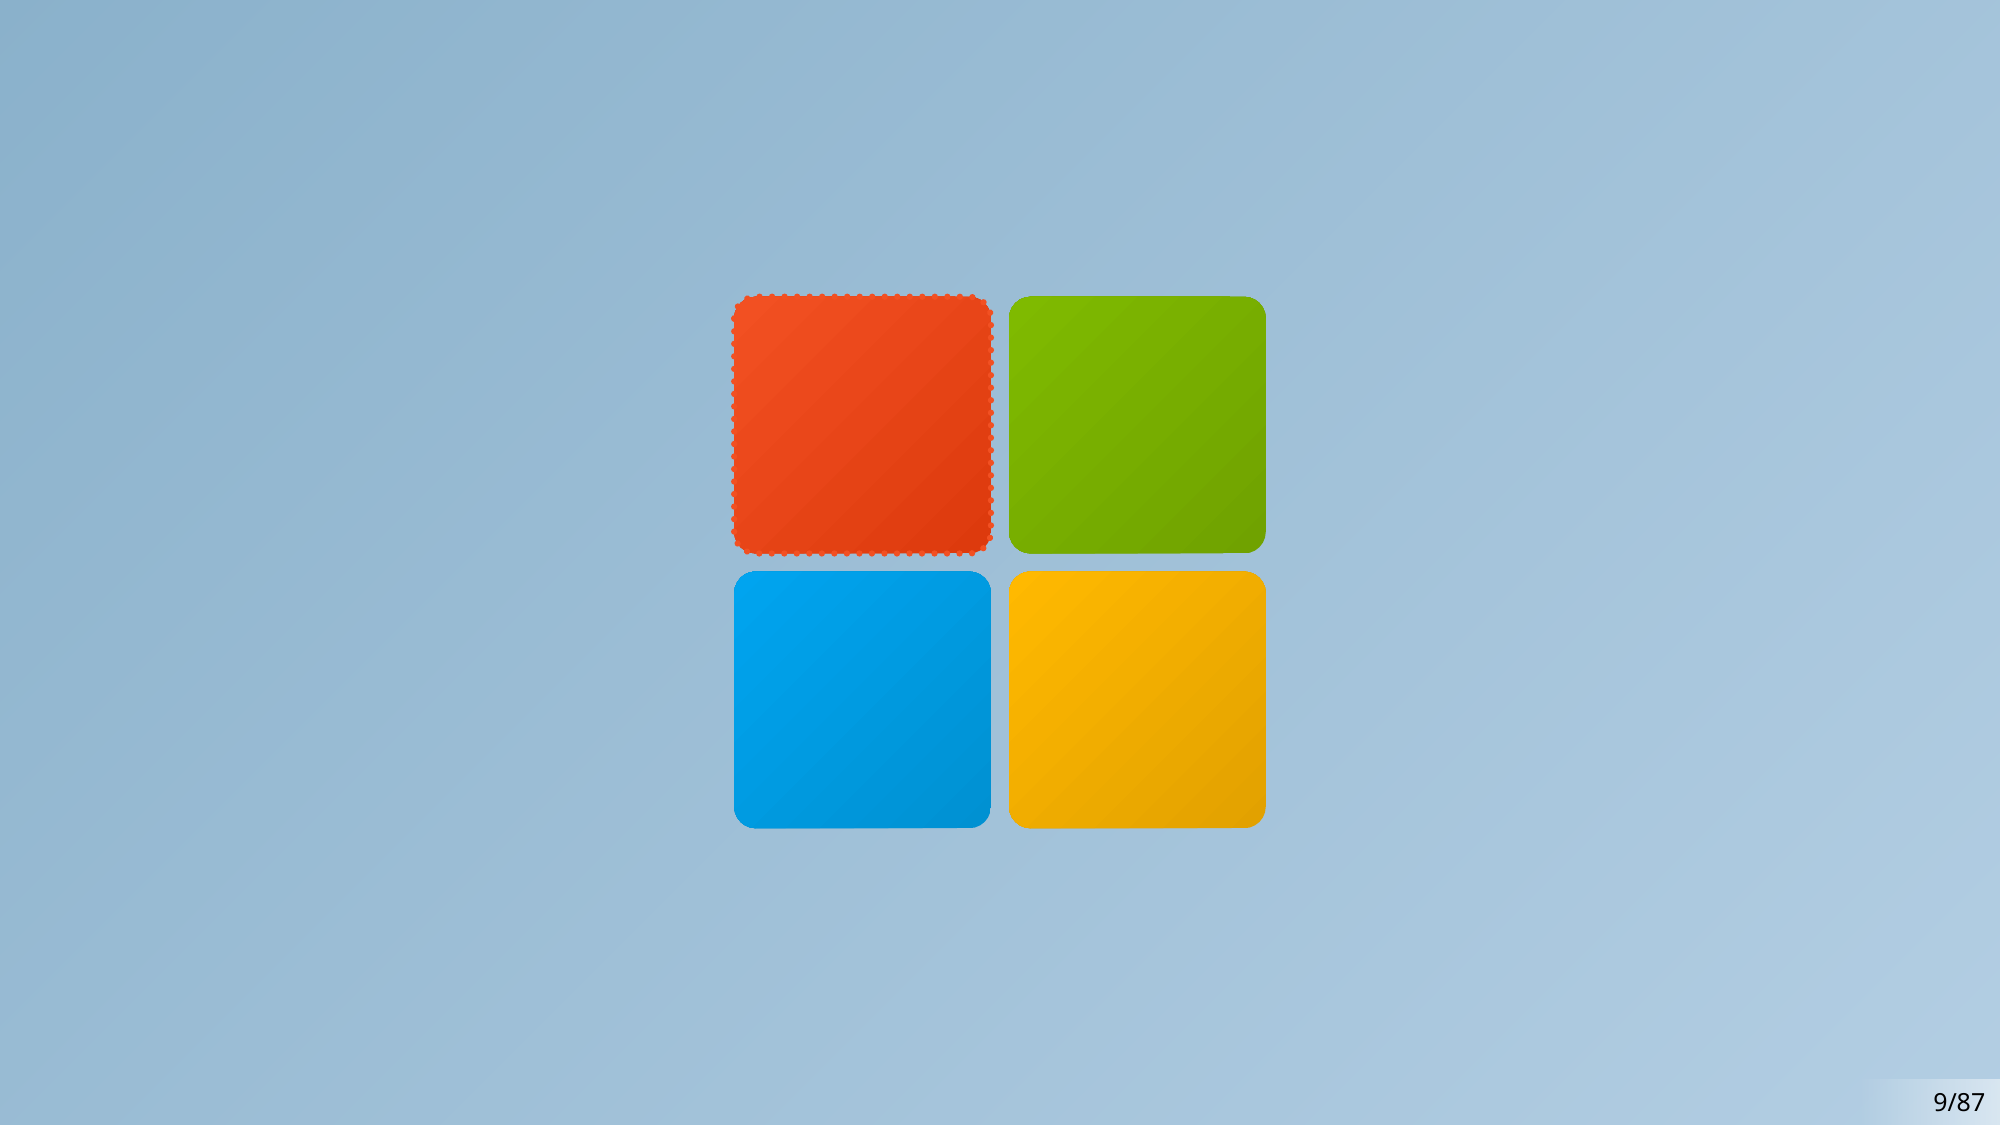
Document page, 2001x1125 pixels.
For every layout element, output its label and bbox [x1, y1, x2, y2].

text_box [733, 295, 992, 555]
text_box [733, 570, 992, 830]
text_box [1007, 295, 1267, 555]
text_box [1007, 570, 1267, 830]
